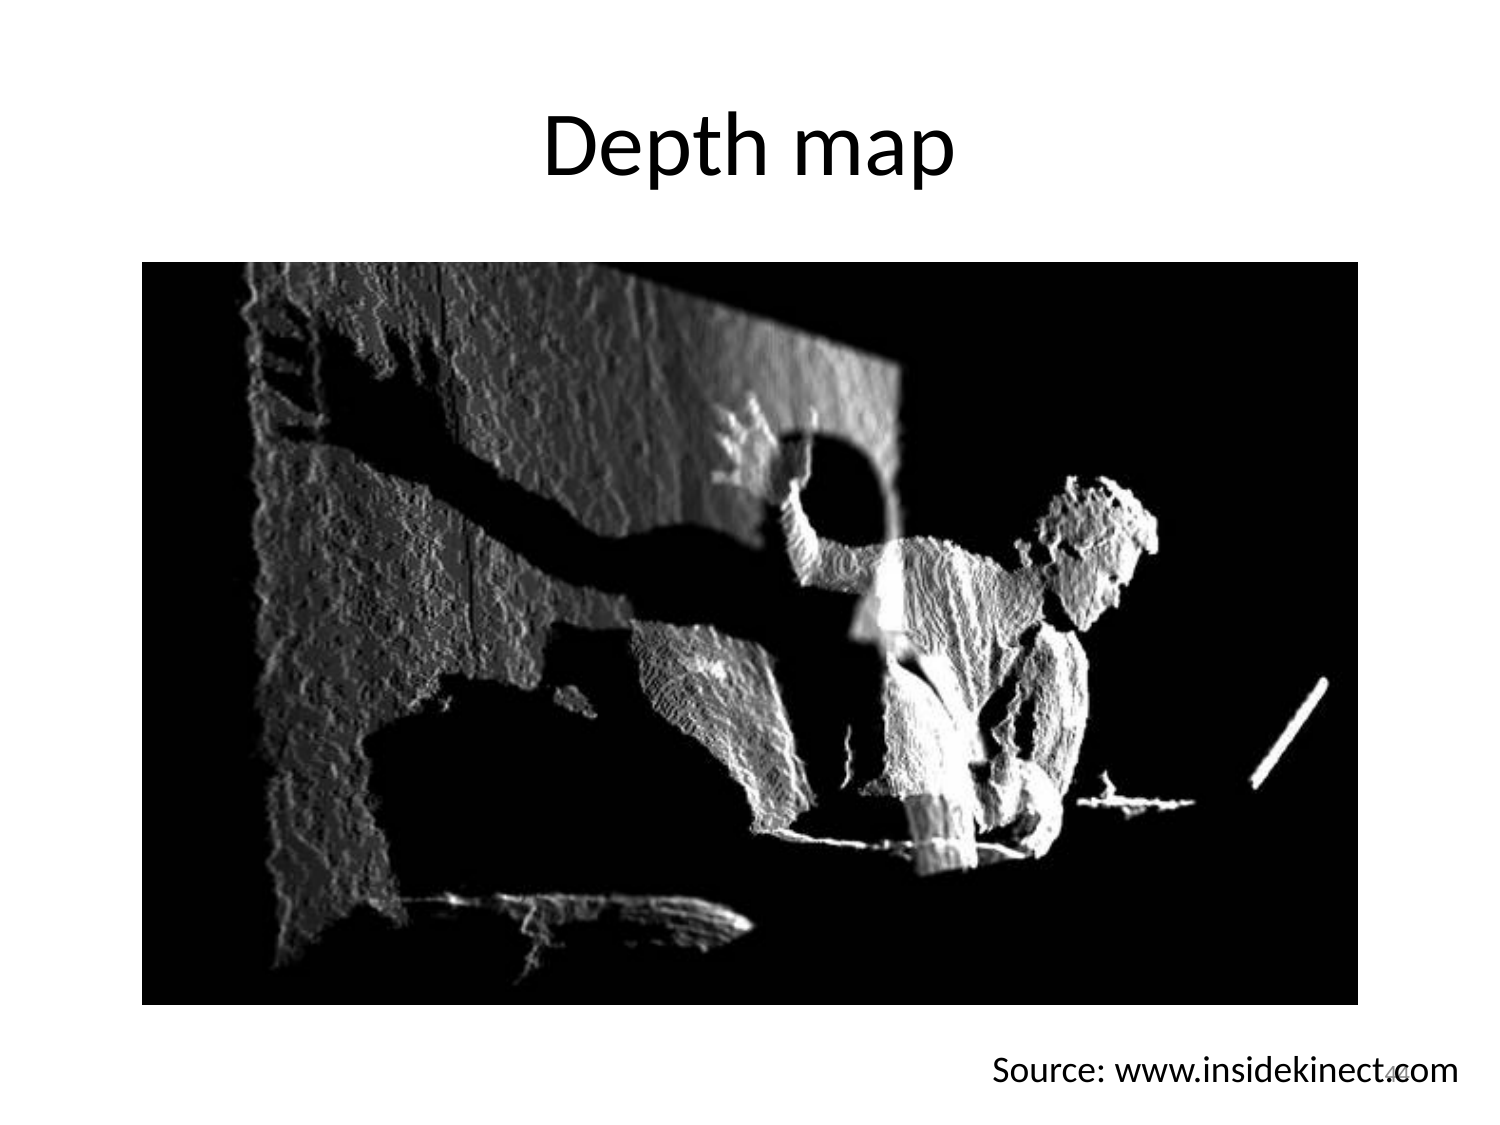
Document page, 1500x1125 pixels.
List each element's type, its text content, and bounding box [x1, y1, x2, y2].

slide_number 44 [1074, 1042, 1425, 1103]
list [142, 262, 1358, 1006]
title Depth map [75, 45, 1425, 233]
text_box Source: www.insidekinect.com [977, 1037, 1475, 1098]
